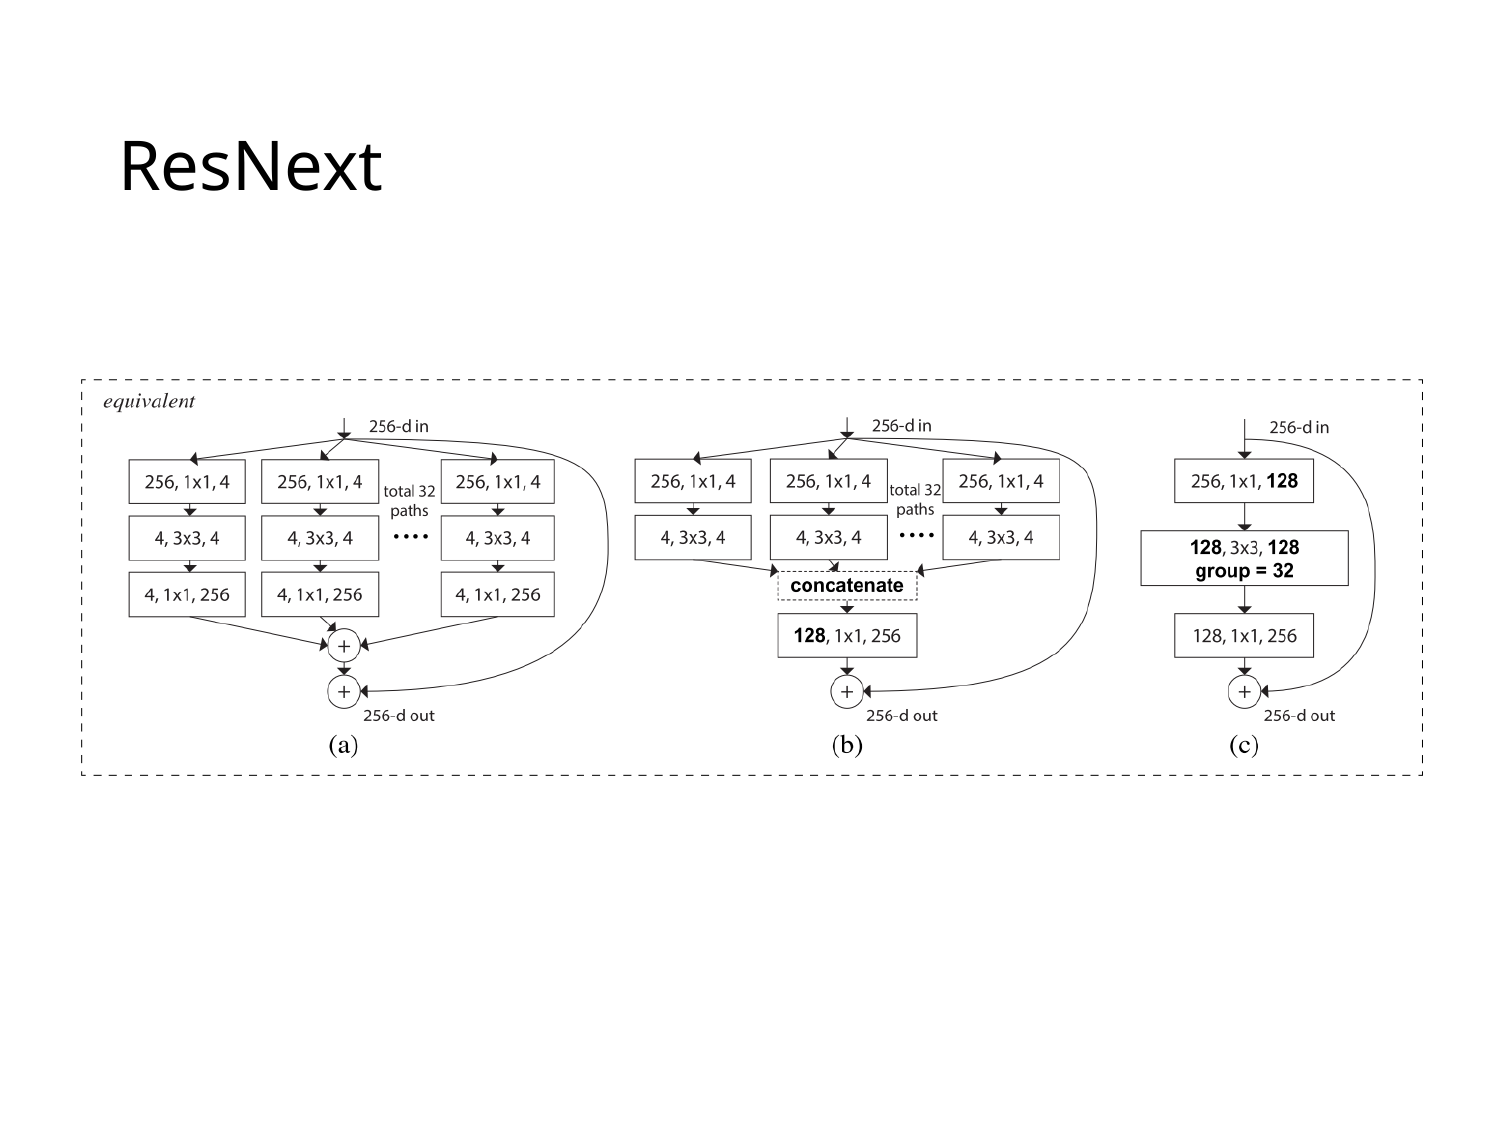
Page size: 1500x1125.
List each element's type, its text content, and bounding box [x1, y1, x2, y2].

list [74, 374, 1425, 779]
title ResNext [103, 59, 1397, 278]
